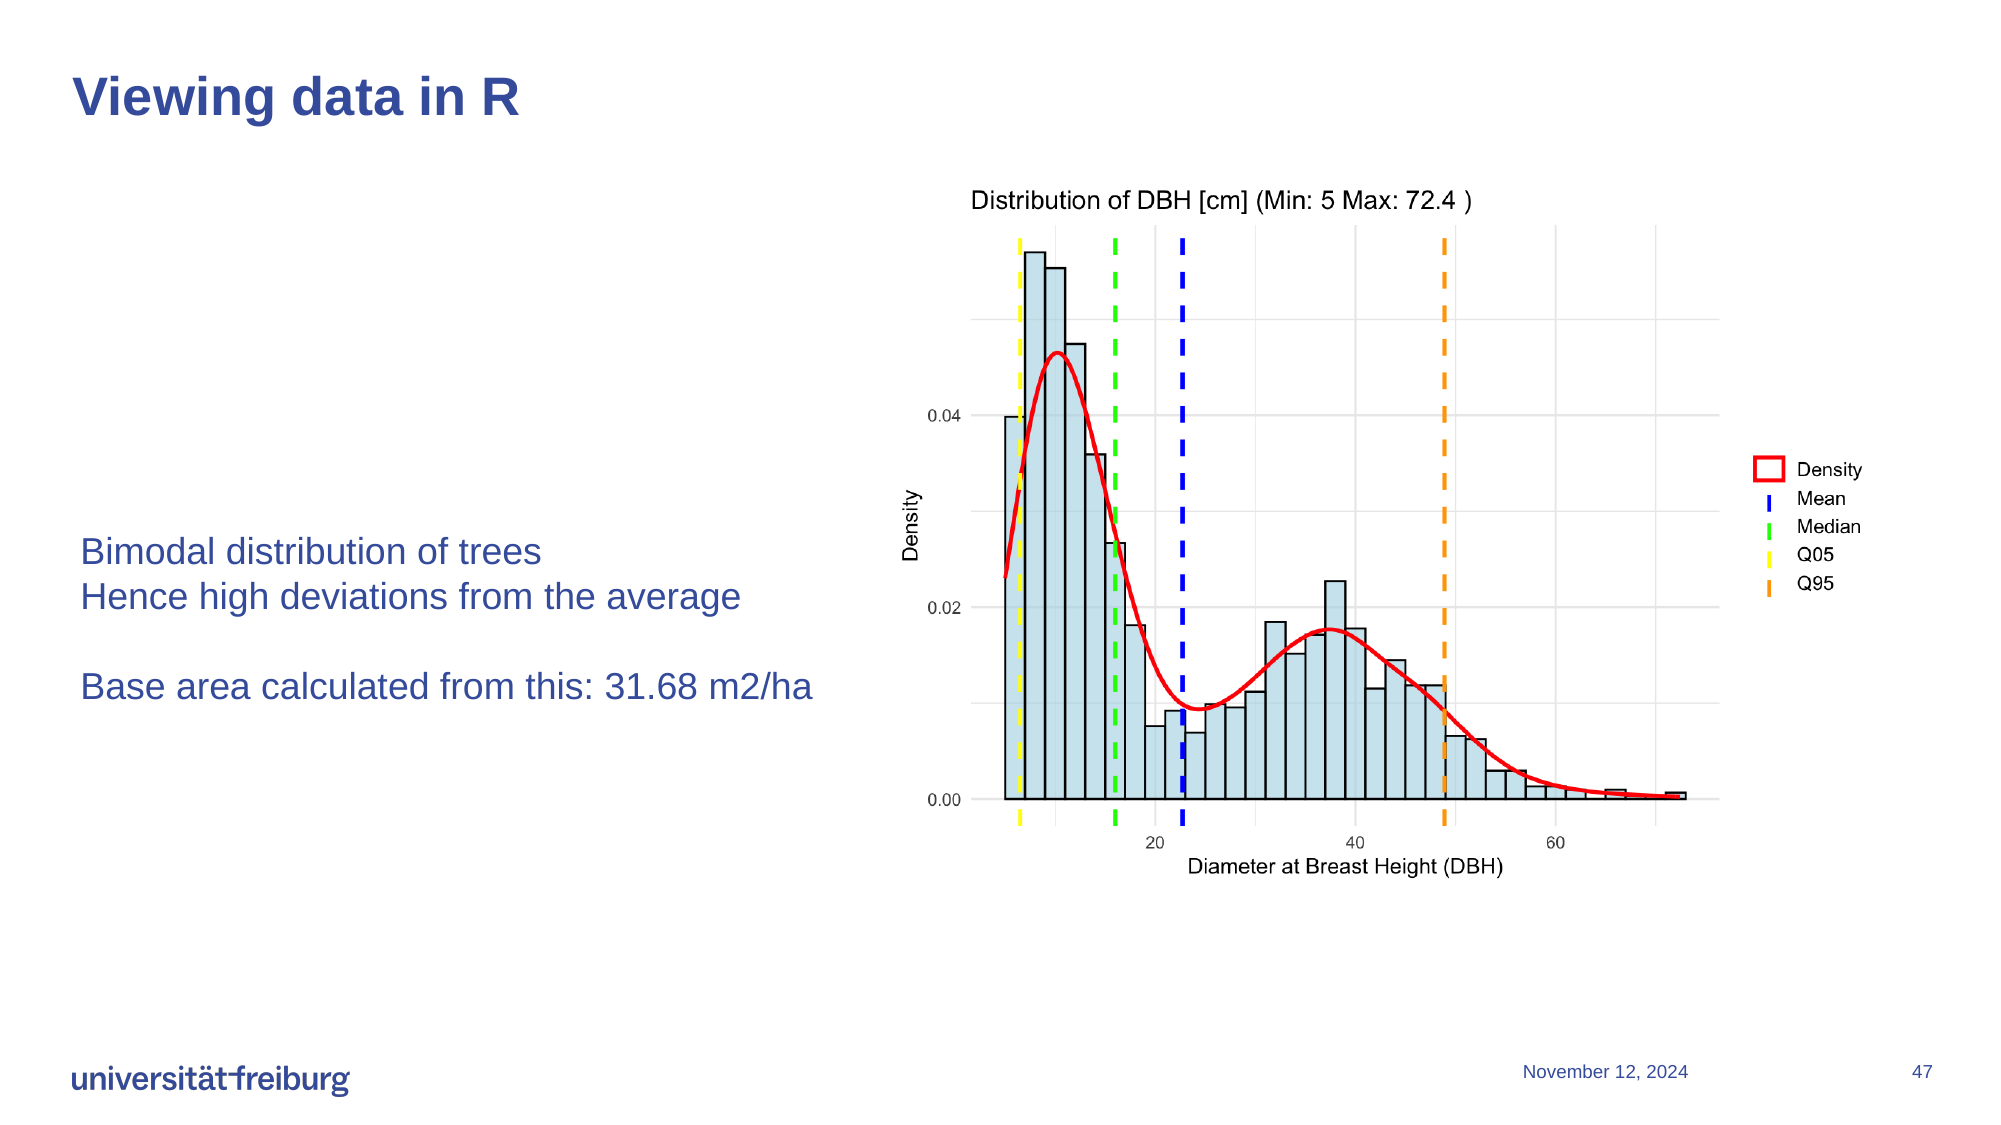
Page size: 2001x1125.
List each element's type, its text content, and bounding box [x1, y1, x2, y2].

title Viewing data in R [72, 59, 1136, 278]
slide_number 47 [1873, 1060, 1933, 1090]
picture [72, 1065, 351, 1097]
picture [891, 179, 1884, 888]
text_box Bimodal distribution of trees Hence high deviations from the average Base area calculated from this: 31.68 m2/ha [65, 519, 891, 715]
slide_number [1517, 1060, 1754, 1090]
